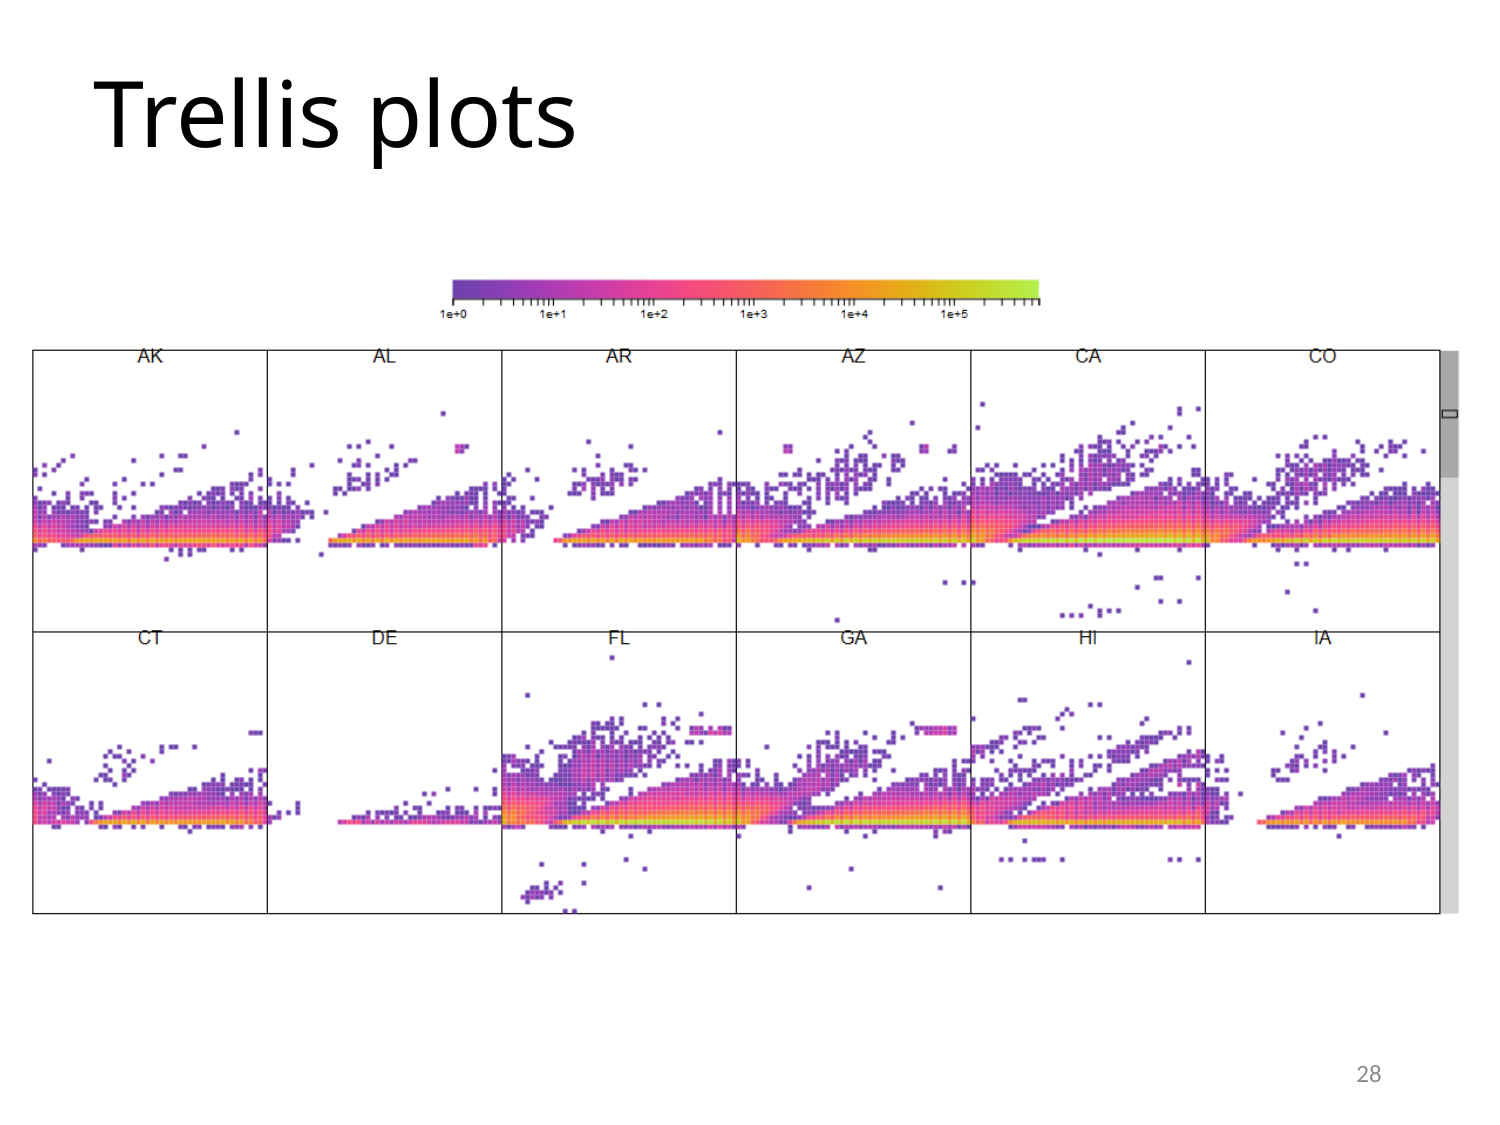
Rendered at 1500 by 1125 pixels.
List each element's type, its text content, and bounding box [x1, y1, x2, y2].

picture [30, 277, 1464, 919]
slide_number 28 [1059, 1042, 1397, 1103]
title Trellis plots [78, 36, 1049, 200]
